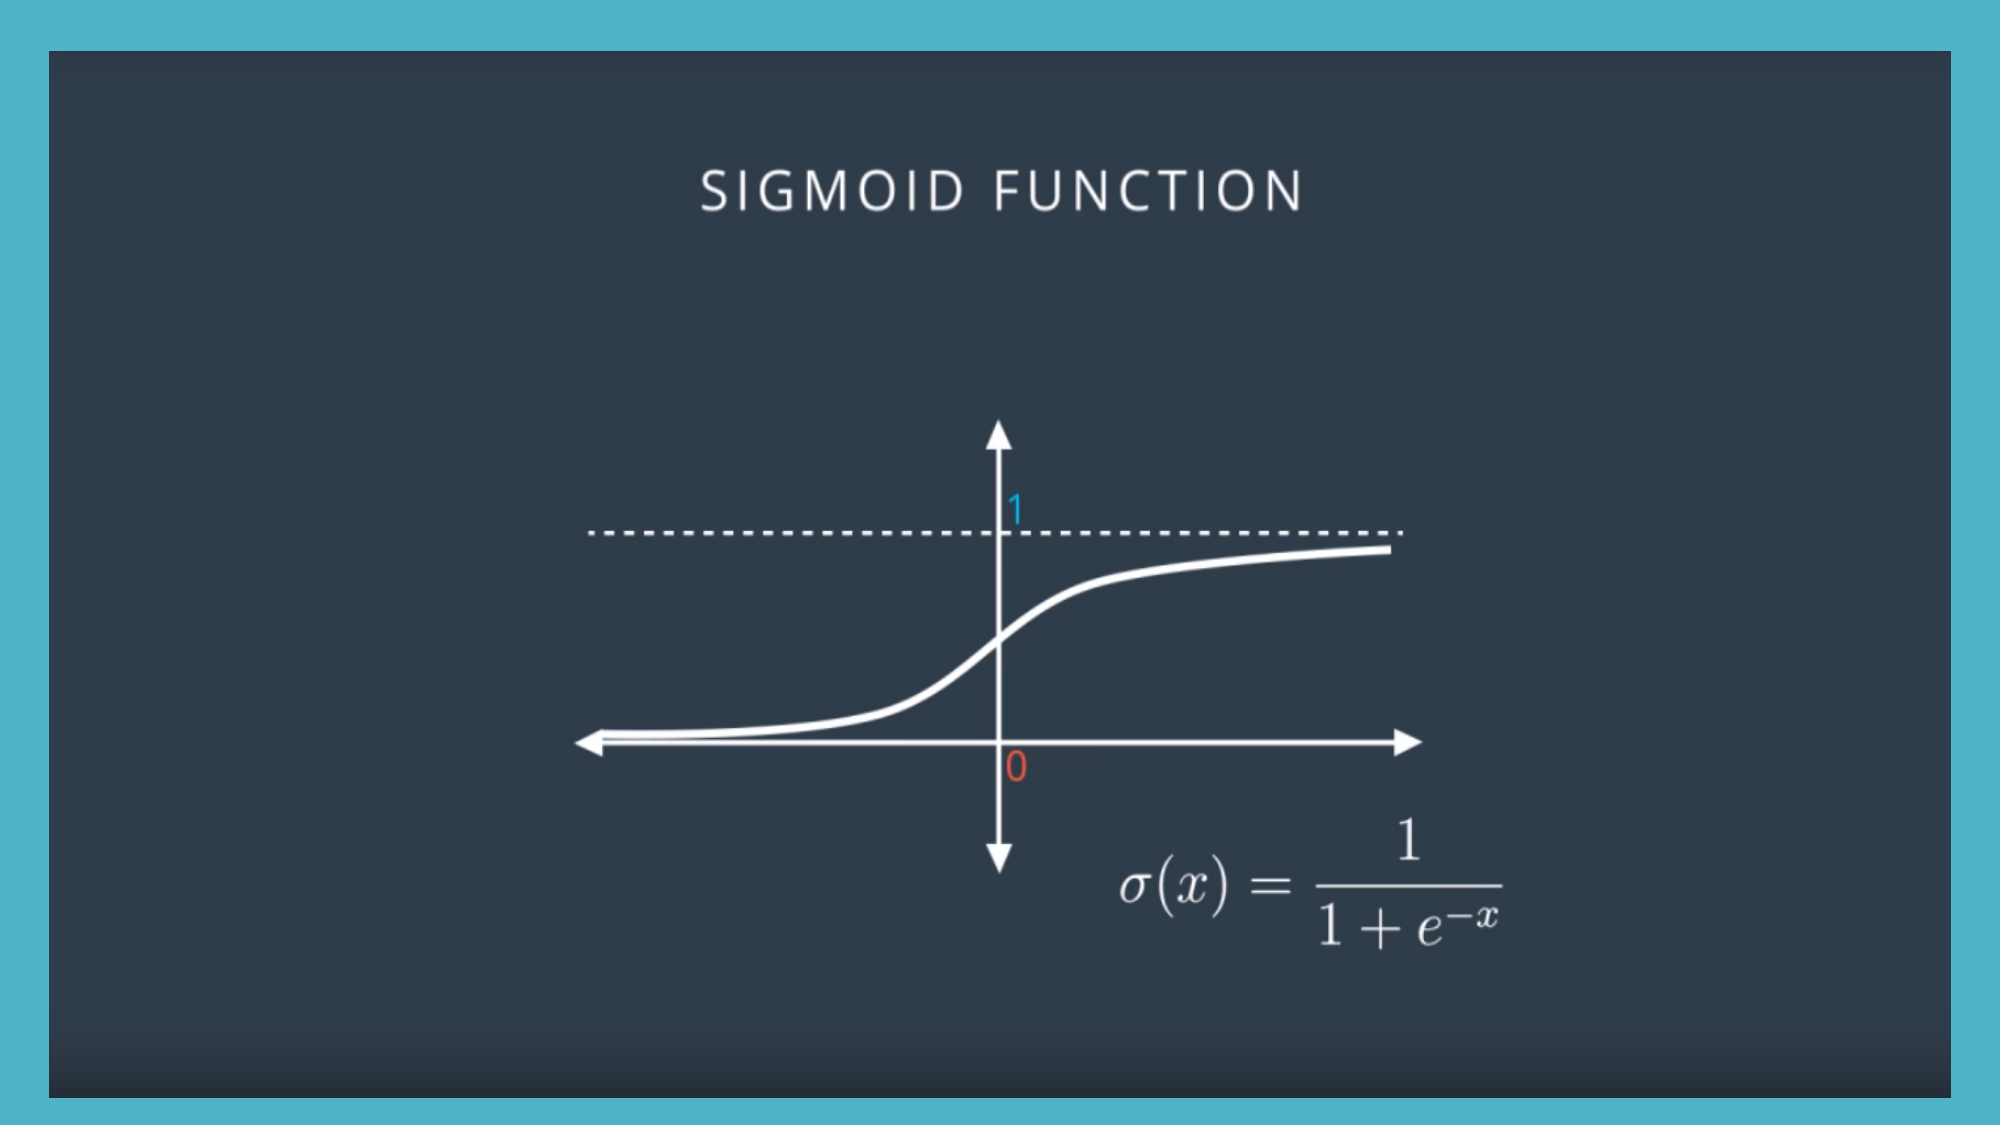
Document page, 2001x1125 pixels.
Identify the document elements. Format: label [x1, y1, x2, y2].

picture [49, 51, 1951, 1099]
